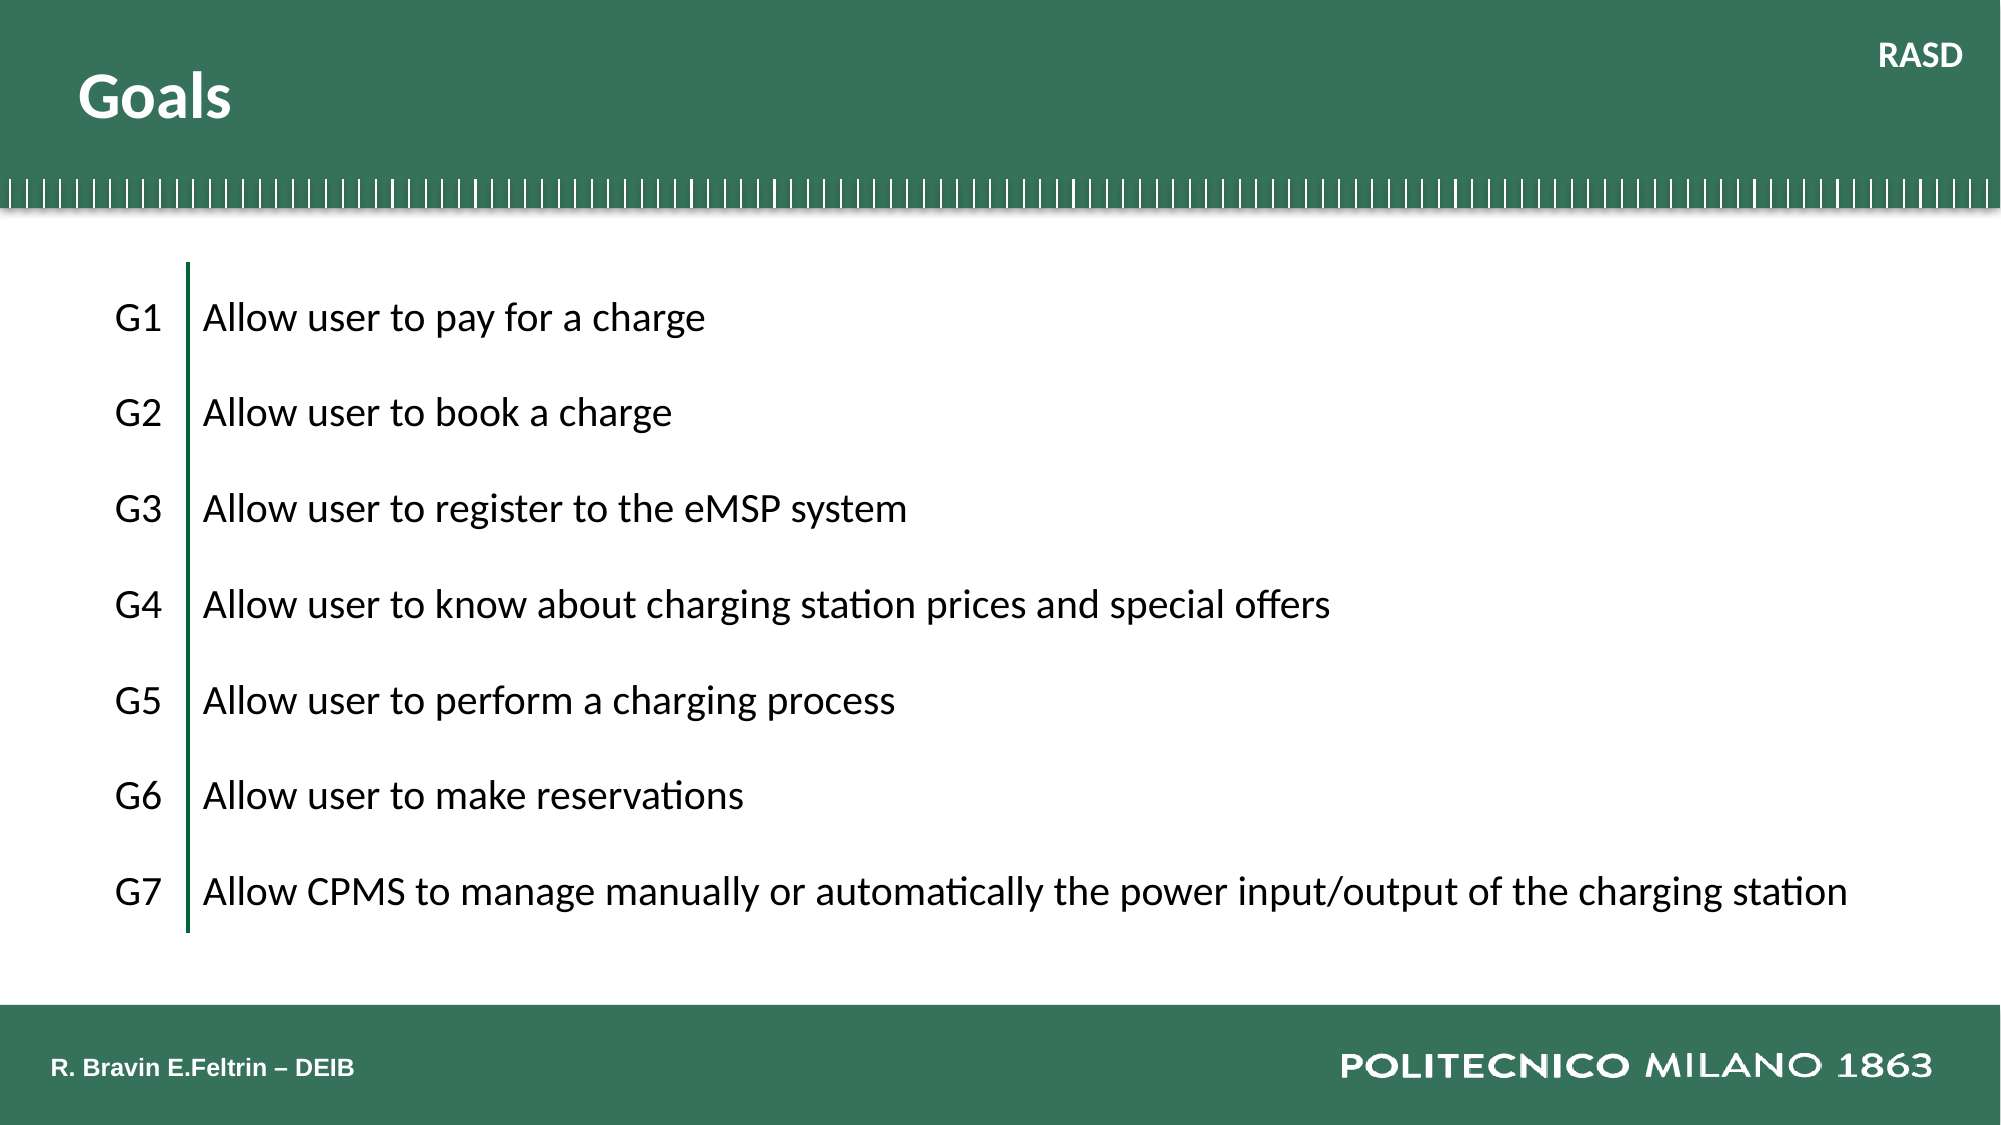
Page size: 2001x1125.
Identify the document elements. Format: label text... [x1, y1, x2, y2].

table_cell Allow user to register to the eMSP system [190, 454, 1921, 550]
text_box RASD [1728, 22, 1979, 161]
table_cell Allow user to perform a charging process [190, 645, 1921, 741]
table_cell Allow user to make reservations [190, 741, 1921, 837]
title Goals [63, 22, 1624, 161]
picture [1333, 1041, 1942, 1089]
table_cell G2 [100, 358, 186, 454]
table_header G1 [100, 262, 186, 358]
table_cell G7 [100, 837, 186, 933]
table_cell G4 [100, 550, 186, 645]
table_cell G5 [100, 645, 186, 741]
table_cell G3 [100, 454, 186, 550]
table_cell G6 [100, 741, 186, 837]
table_cell Allow user to know about charging station prices and special offers [190, 550, 1921, 645]
table_header Allow user to pay for a charge [190, 262, 1921, 358]
table_cell Allow CPMS to manage manually or automatically the power input/output of the charging station [190, 837, 1921, 933]
table_cell Allow user to book a charge [190, 358, 1921, 454]
